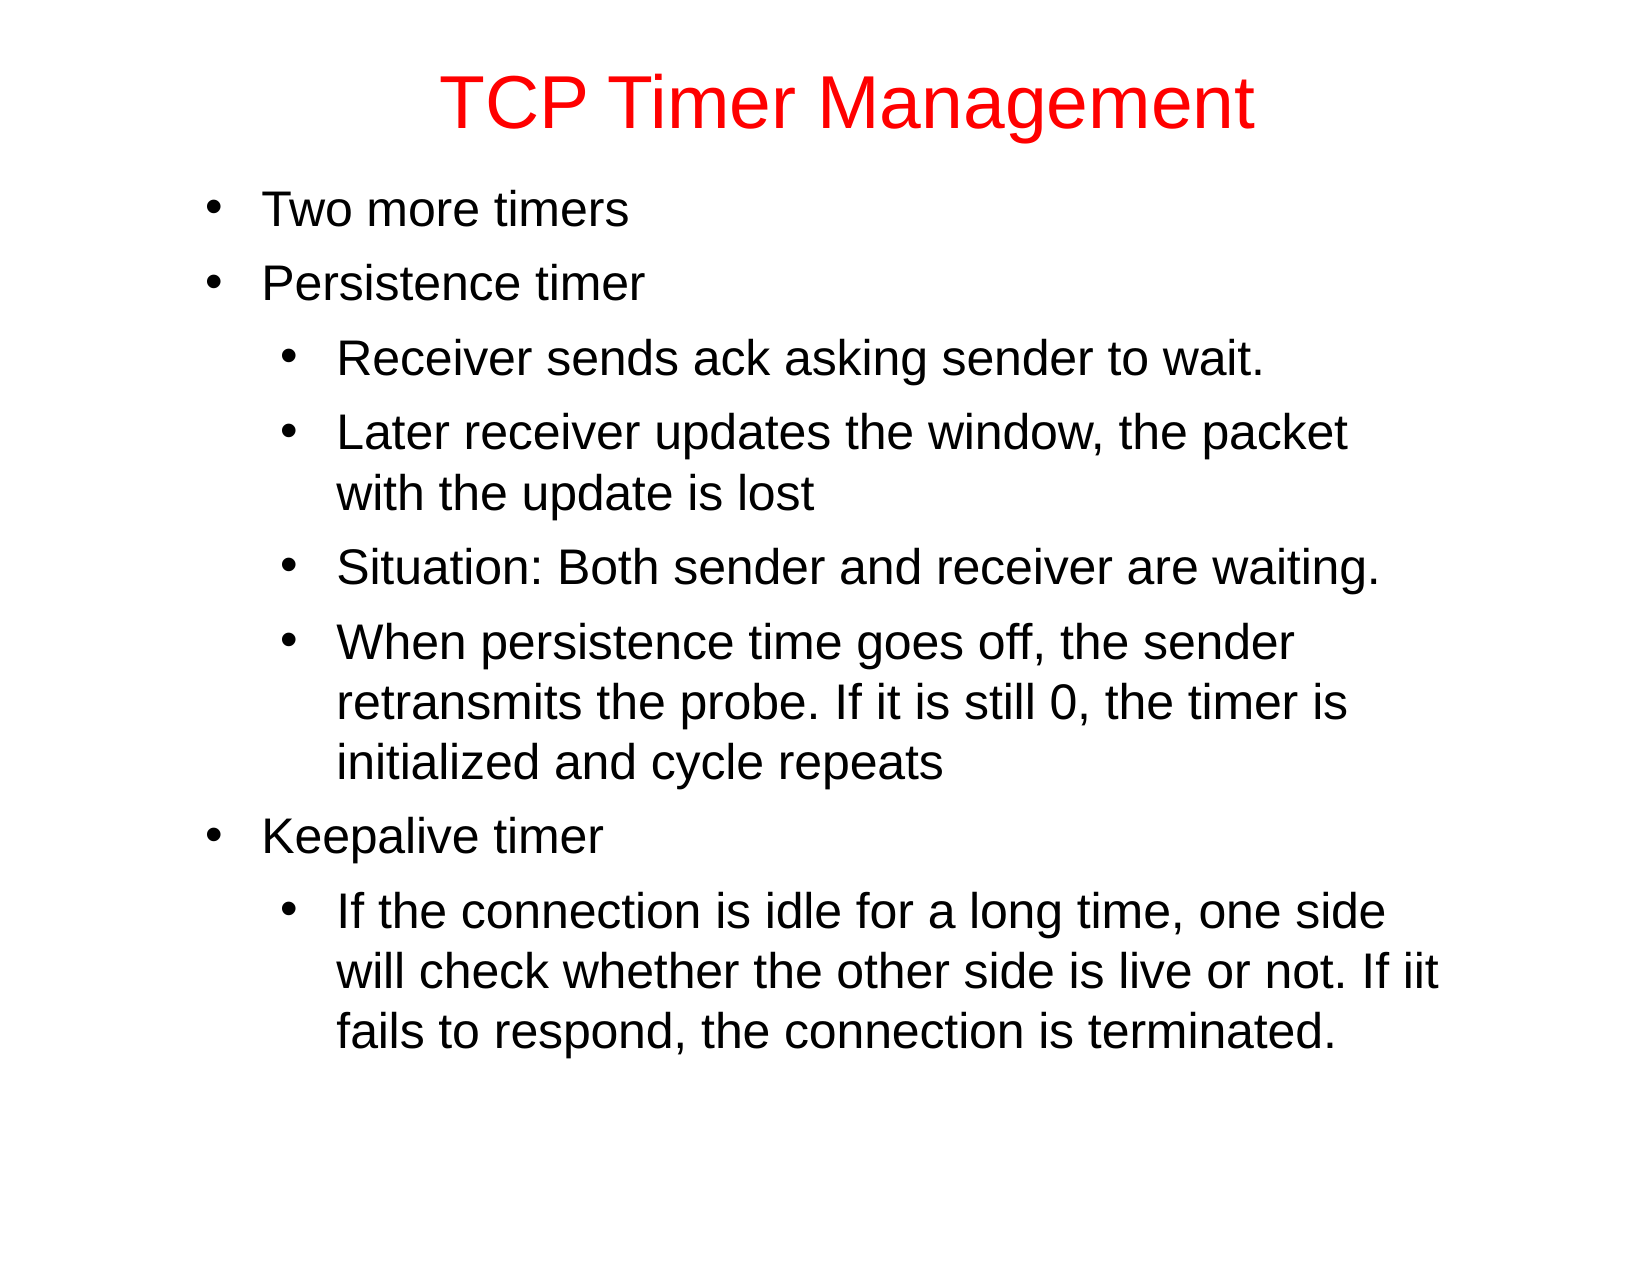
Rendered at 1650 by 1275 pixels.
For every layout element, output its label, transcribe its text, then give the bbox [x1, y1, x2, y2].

title TCP Timer Management [437, 51, 1264, 161]
text_box Two more timers Persistence timer Receiver sends ack asking sender to wait. Later receiver updates the window, the packet with the update is lost Situation: Both sender and receiver are waiting. When persistence time goes off, the sender retransmits the probe. If it is still 0, the timer is initialized and cycle repeats Keepalive timer If the connection is idle for a long time, one side will check whether the other side is live or not. If iit fails to respond, the connection is terminated. [203, 161, 1447, 1208]
